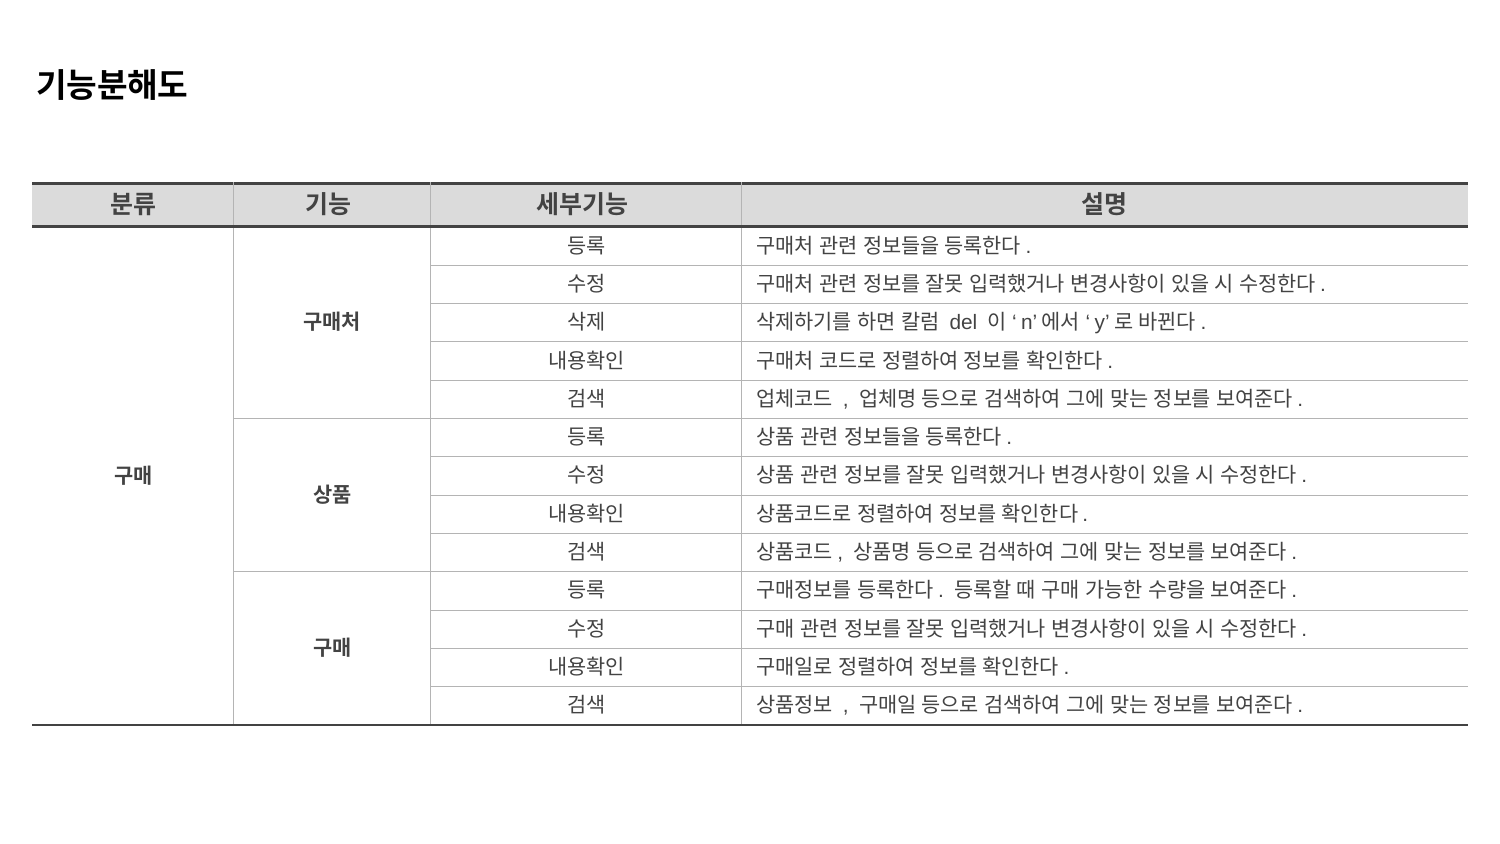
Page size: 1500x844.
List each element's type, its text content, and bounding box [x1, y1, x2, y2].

table_header 분류 [32, 185, 233, 225]
table_cell 구매처 코드로 정렬하여 정보를 확인한다. [742, 342, 1468, 380]
table_cell 구매 관련 정보를 잘못 입력했거나 변경사항이 있을 시 수정한다. [742, 611, 1468, 648]
table_cell 내용확인 [431, 649, 741, 686]
table_cell 상품코드, 상품명 등으로 검색하여 그에 맞는 정보를 보여준다. [742, 534, 1468, 571]
table_cell 등록 [431, 419, 741, 456]
table_cell 구매정보를 등록한다. 등록할 때 구매 가능한 수량을 보여준다. [742, 572, 1468, 610]
table_cell 구매 [234, 572, 430, 724]
table_header 기능 [234, 185, 430, 225]
table_header 세부기능 [431, 185, 741, 225]
table_cell 삭제하기를 하면 칼럼 del 이 ‘n’에서 ‘y’로 바뀐다. [742, 304, 1468, 341]
text_box 기능분해도 [21, 49, 427, 145]
table_cell 등록 [431, 228, 741, 265]
table_header 설명 [742, 185, 1468, 225]
table_cell 상품코드로 정렬하여 정보를 확인한다. [742, 496, 1468, 533]
table_cell 구매 [32, 228, 233, 724]
table_cell 업체코드 , 업체명 등으로 검색하여 그에 맞는 정보를 보여준다. [742, 381, 1468, 418]
table_cell 상품 관련 정보들을 등록한다. [742, 419, 1468, 456]
table_cell 상품 관련 정보를 잘못 입력했거나 변경사항이 있을 시 수정한다. [742, 457, 1468, 495]
table_cell 등록 [431, 572, 741, 610]
table_cell 구매처 관련 정보들을 등록한다. [742, 228, 1468, 265]
table_cell 구매처 관련 정보를 잘못 입력했거나 변경사항이 있을 시 수정한다. [742, 266, 1468, 303]
table_cell 상품 [234, 419, 430, 571]
table_cell 내용확인 [431, 496, 741, 533]
table_cell 내용확인 [431, 342, 741, 380]
table_cell 상품정보 , 구매일 등으로 검색하여 그에 맞는 정보를 보여준다. [742, 687, 1468, 724]
table_cell 검색 [431, 534, 741, 571]
table_cell 수정 [431, 266, 741, 303]
table_cell 구매일로 정렬하여 정보를 확인한다. [742, 649, 1468, 686]
table_cell 삭제 [431, 304, 741, 341]
table_cell 수정 [431, 457, 741, 495]
table_cell 검색 [431, 381, 741, 418]
table_cell 구매처 [234, 228, 430, 418]
table_cell 수정 [431, 611, 741, 648]
table_cell 검색 [431, 687, 741, 724]
